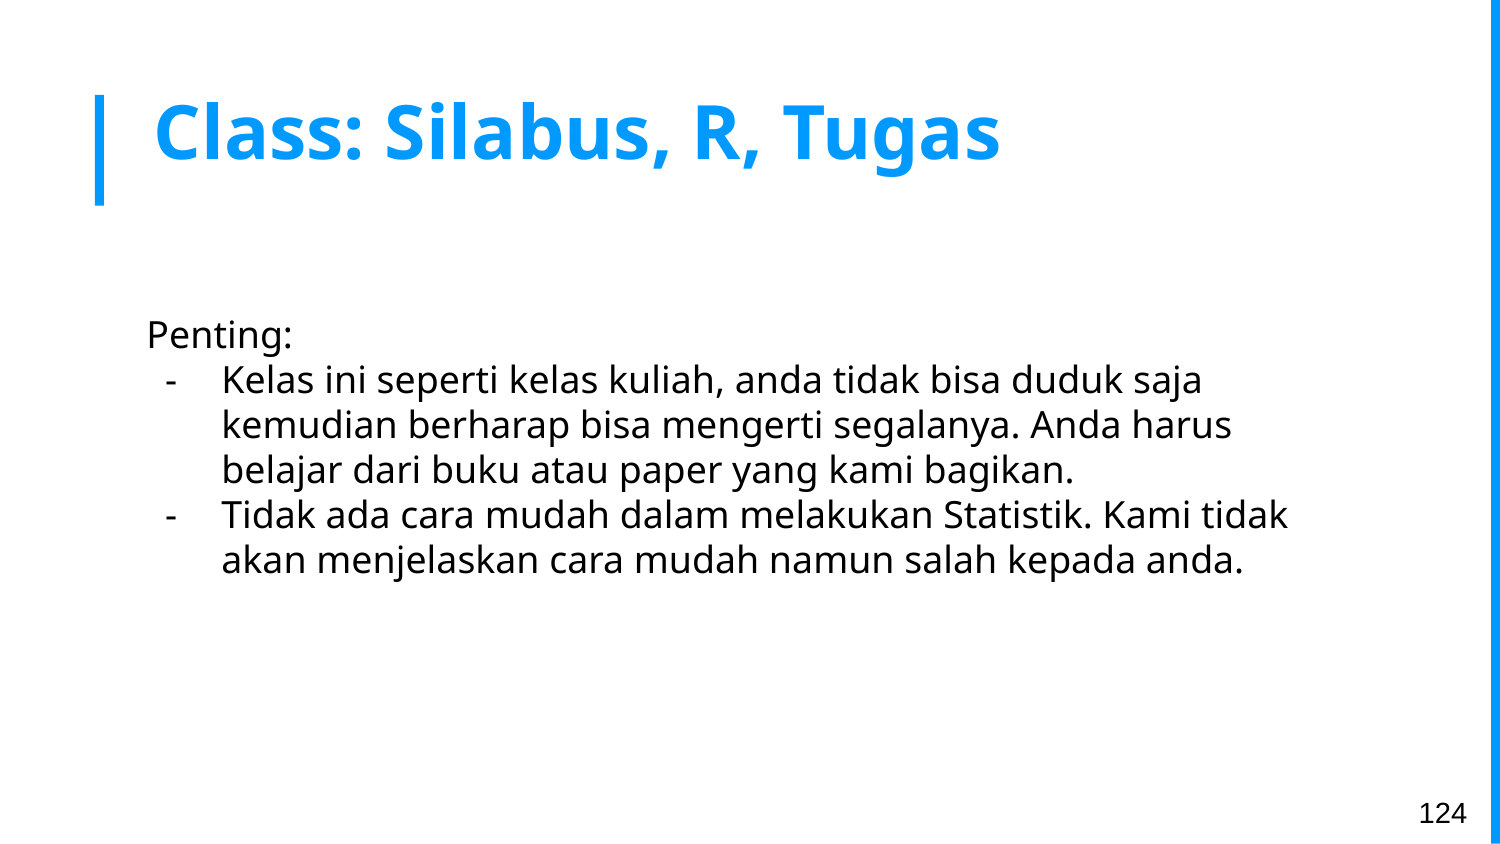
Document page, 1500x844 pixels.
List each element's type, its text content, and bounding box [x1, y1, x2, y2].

title Class: Silabus, R, Tugas [138, 69, 1303, 210]
text_box [166, 278, 1331, 660]
text_box Penting: Kelas ini seperti kelas kuliah, anda tidak bisa duduk saja kemudian berharap bisa mengerti segalanya. Anda harus belajar dari buku atau paper yang kami bagikan. Tidak ada cara mudah dalam melakukan Statistik. Kami tidak akan menjelaskan cara mudah namun salah kepada anda. [131, 296, 1325, 709]
slide_number ‹#› [1403, 779, 1494, 844]
